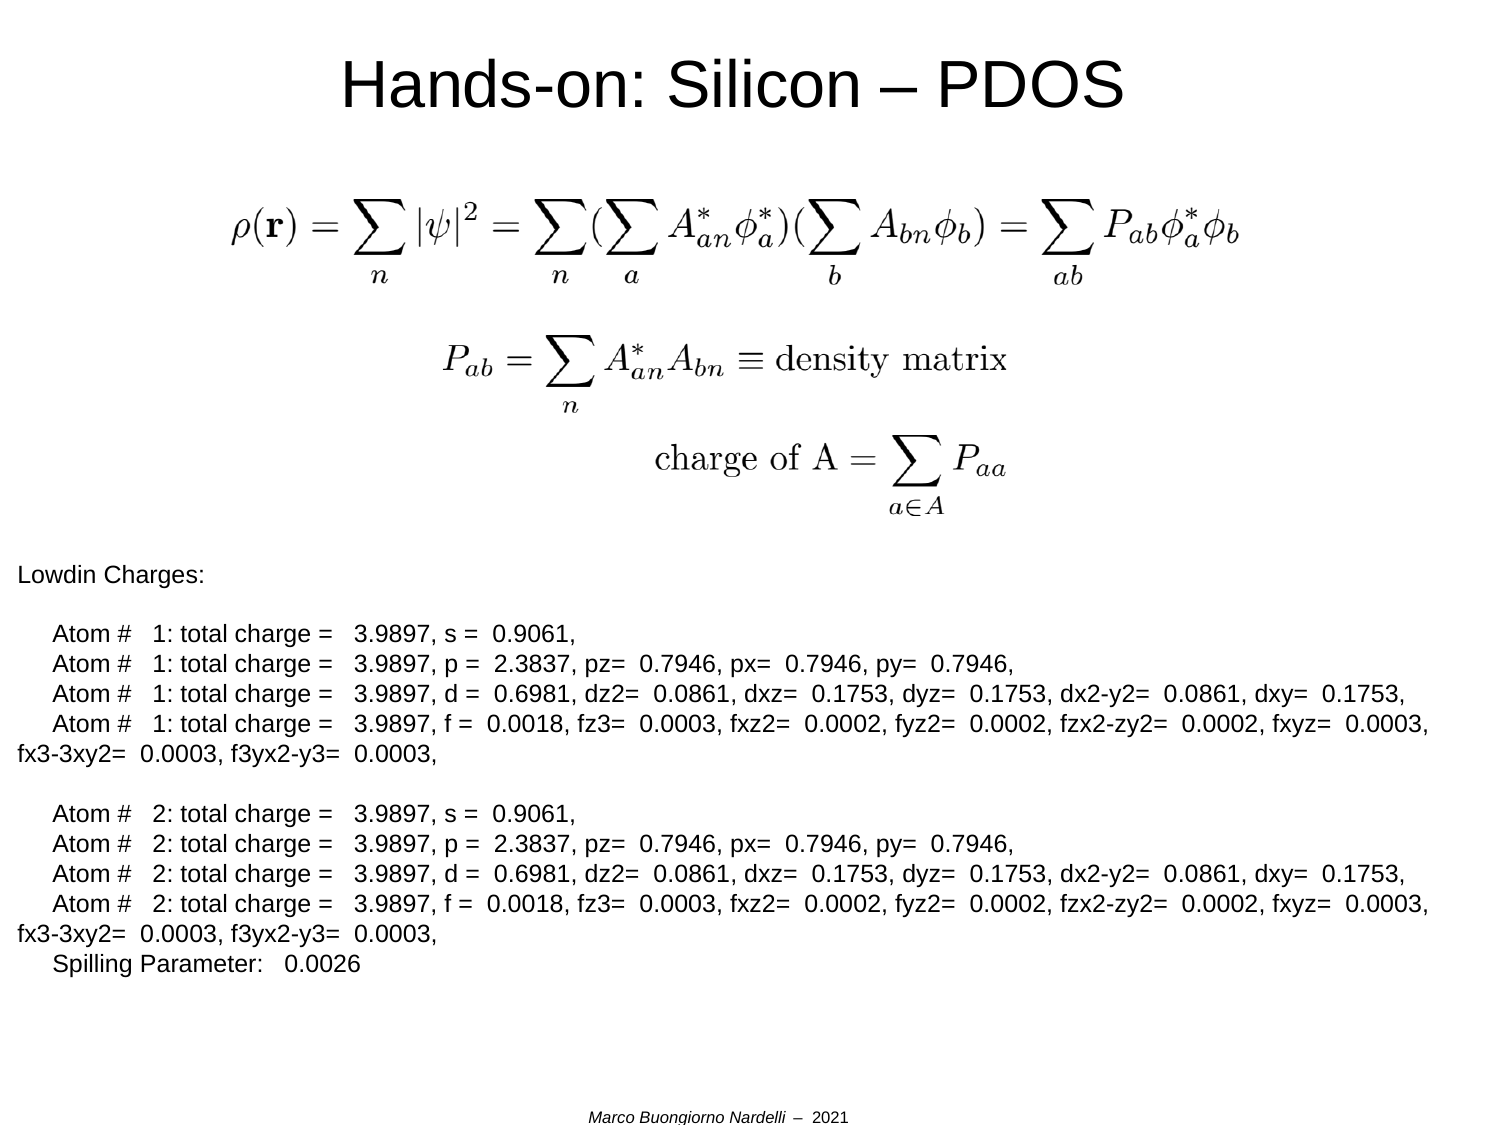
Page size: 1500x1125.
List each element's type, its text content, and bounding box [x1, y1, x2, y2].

picture [442, 335, 1007, 516]
title Hands-on: Silicon – PDOS [58, 0, 1410, 162]
picture [230, 193, 1241, 289]
text_box Lowdin Charges: Atom # 1: total charge = 3.9897, s = 0.9061, Atom # 1: total charge = 3.9897, p = 2.3837, pz= 0.7946, px= 0.7946, py= 0.7946, Atom # 1: total charge = 3.9897, d = 0.6981, dz2= 0.0861, dxz= 0.1753, dyz= 0.1753, dx2-y2= 0.0861, dxy= 0.1753, Atom # 1: total charge = 3.9897, f = 0.0018, fz3= 0.0003, fxz2= 0.0002, fyz2= 0.0002, fzx2-zy2= 0.0002, fxyz= 0.0003, fx3-3xy2= 0.0003, f3yx2-y3= 0.0003, Atom # 2: total charge = 3.9897, s = 0.9061, Atom # 2: total charge = 3.9897, p = 2.3837, pz= 0.7946, px= 0.7946, py= 0.7946, Atom # 2: total charge = 3.9897, d = 0.6981, dz2= 0.0861, dxz= 0.1753, dyz= 0.1753, dx2-y2= 0.0861, dxy= 0.1753, Atom # 2: total charge = 3.9897, f = 0.0018, fz3= 0.0003, fxz2= 0.0002, fyz2= 0.0002, fzx2-zy2= 0.0002, fxyz= 0.0003, fx3-3xy2= 0.0003, f3yx2-y3= 0.0003, Spilling Parameter: 0.0026 [2, 550, 1491, 985]
